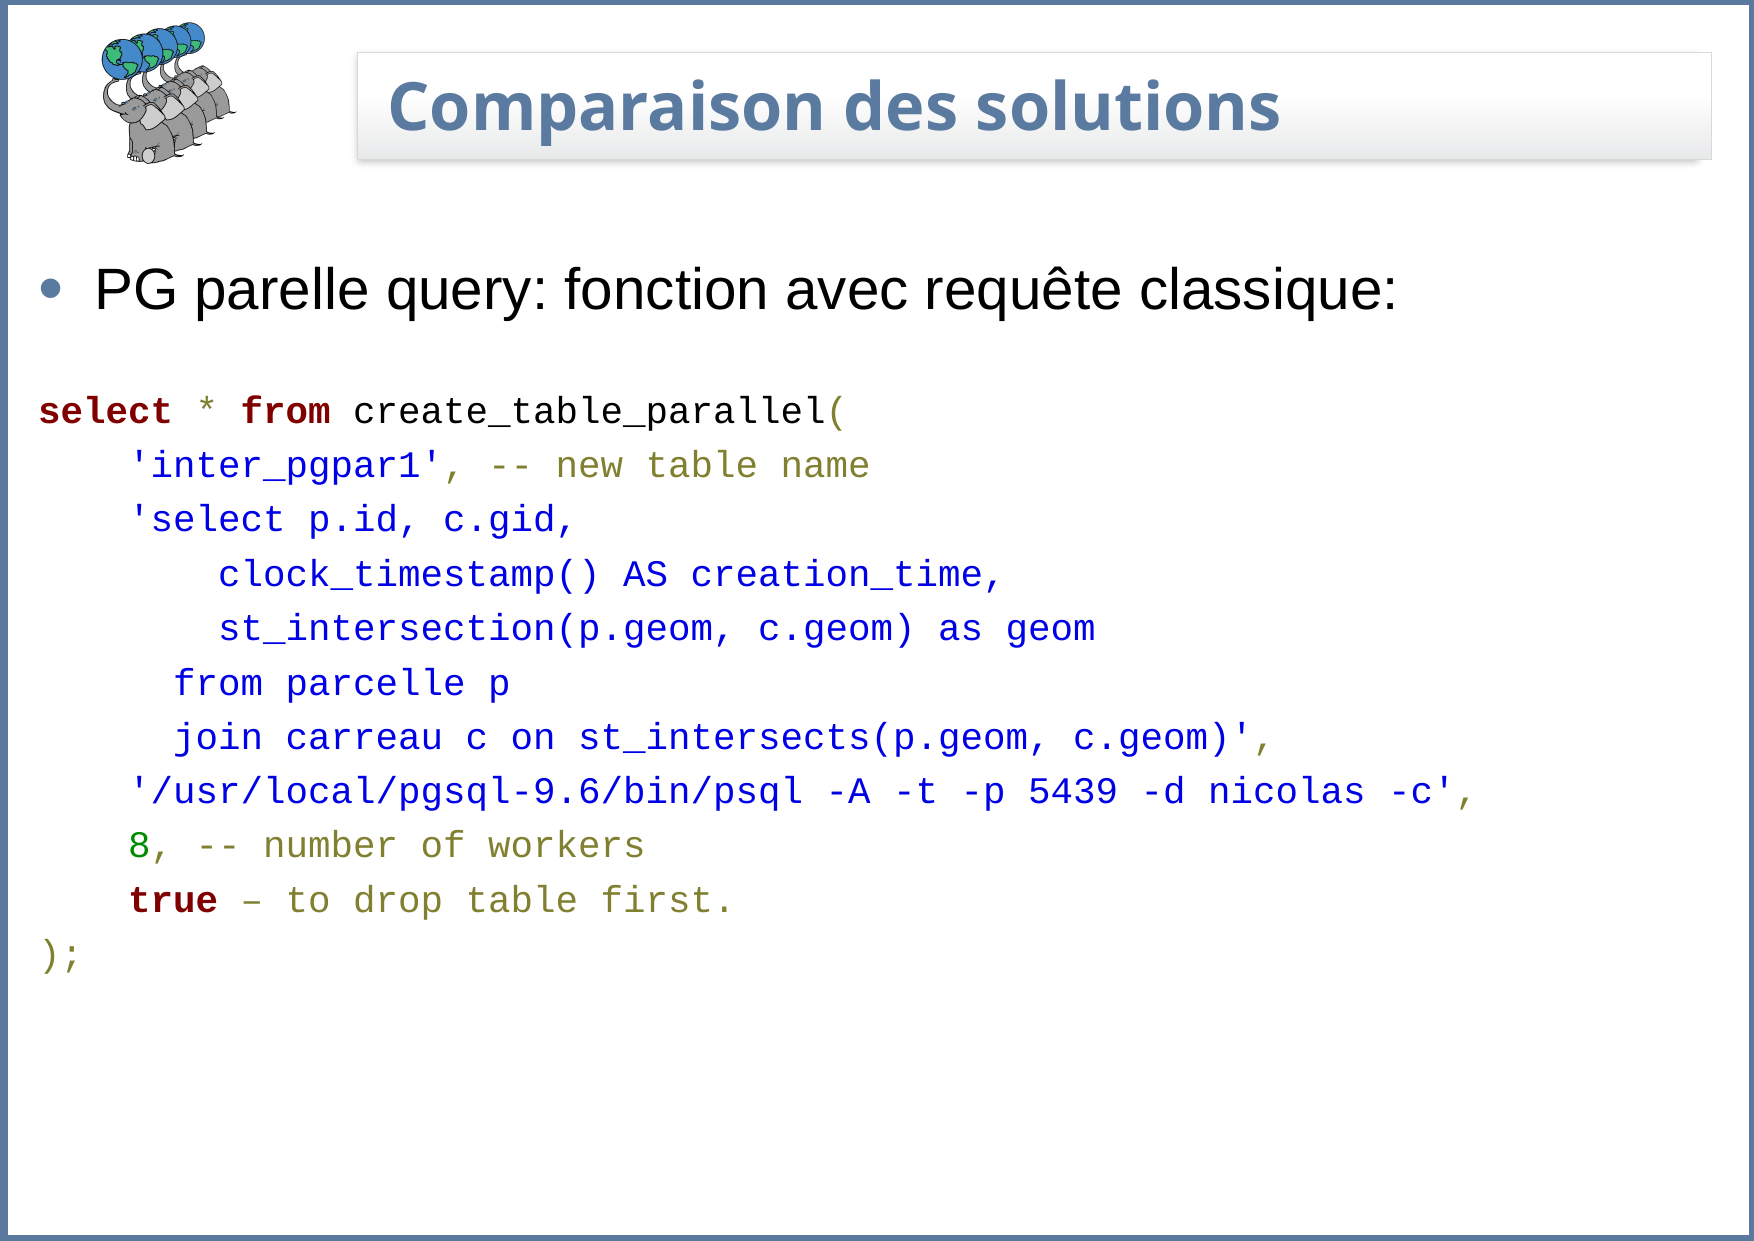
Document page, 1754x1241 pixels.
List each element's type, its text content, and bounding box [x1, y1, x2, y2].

title Comparaison des solutions [357, 52, 1712, 160]
picture [83, 17, 251, 172]
list PG parelle query: fonction avec requête classique: select * from create_table_parallel( 'inter_pgpar1', -- new table name 'select p.id, c.gid, clock_timestamp() AS creation_time, st_intersection(p.geom, c.geom) as geom from parcelle p join carreau c on st_intersects(p.geom, c.geom)', '/usr/local/pgsql-9.6/bin/psql -A -t -p 5439 -d nicolas -c', 8, -- number of workers true – to drop table first. ); [38, 253, 1710, 1199]
